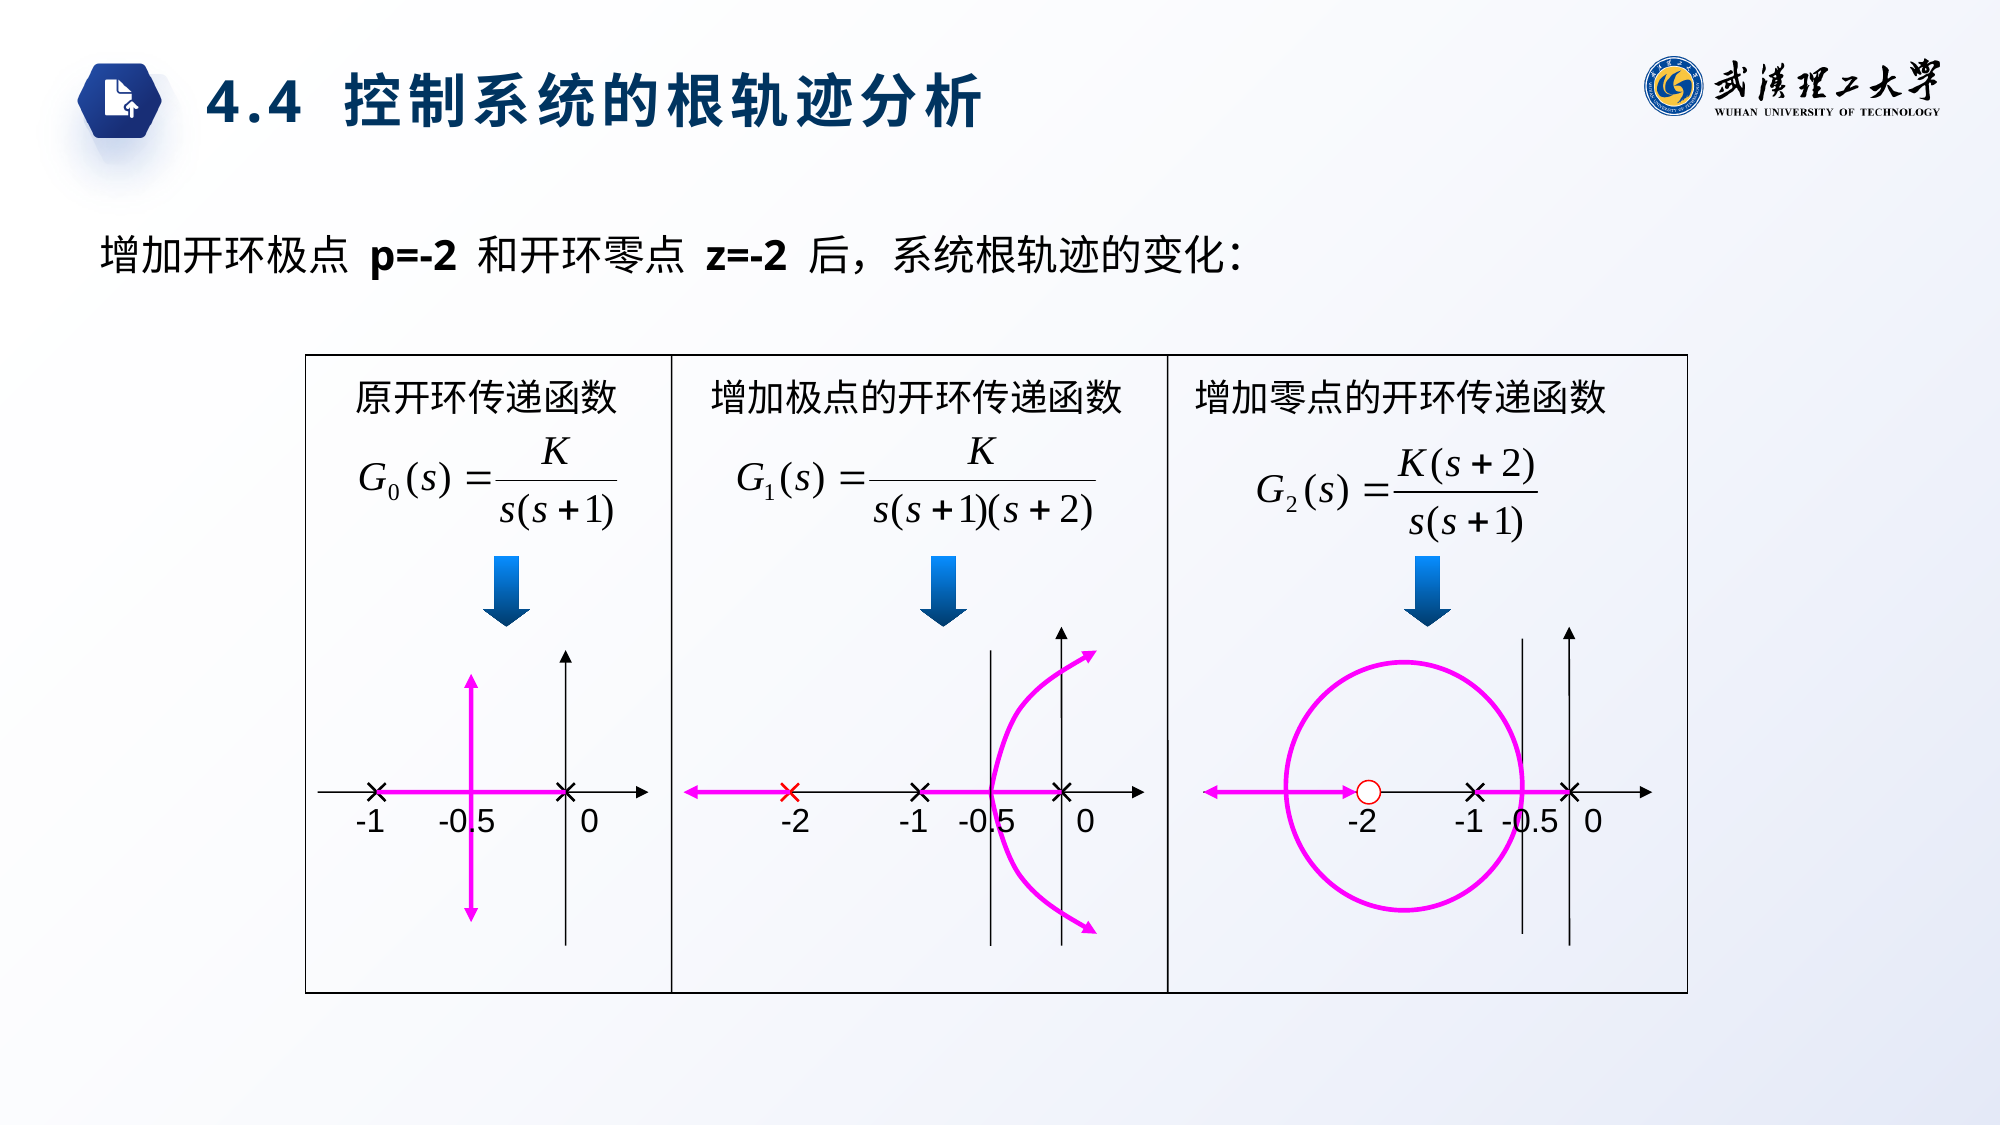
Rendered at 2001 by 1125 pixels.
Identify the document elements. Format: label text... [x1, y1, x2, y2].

text_box [1168, 355, 1688, 993]
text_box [730, 425, 1105, 539]
list 4.4 控制系统的根轨迹分析 [191, 56, 1624, 143]
text_box -0.5 [943, 792, 1062, 847]
text_box -0.5 [1486, 792, 1605, 847]
text_box -0.5 [423, 792, 542, 847]
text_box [1250, 437, 1547, 550]
text_box [305, 355, 671, 993]
text_box -2 [766, 792, 849, 847]
text_box [672, 355, 1167, 993]
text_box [352, 425, 625, 539]
text_box 增加开环极点 p=-2 和开环零点 z=-2 后，系统根轨迹的变化： [84, 221, 1248, 287]
picture [0, 0, 2000, 1125]
